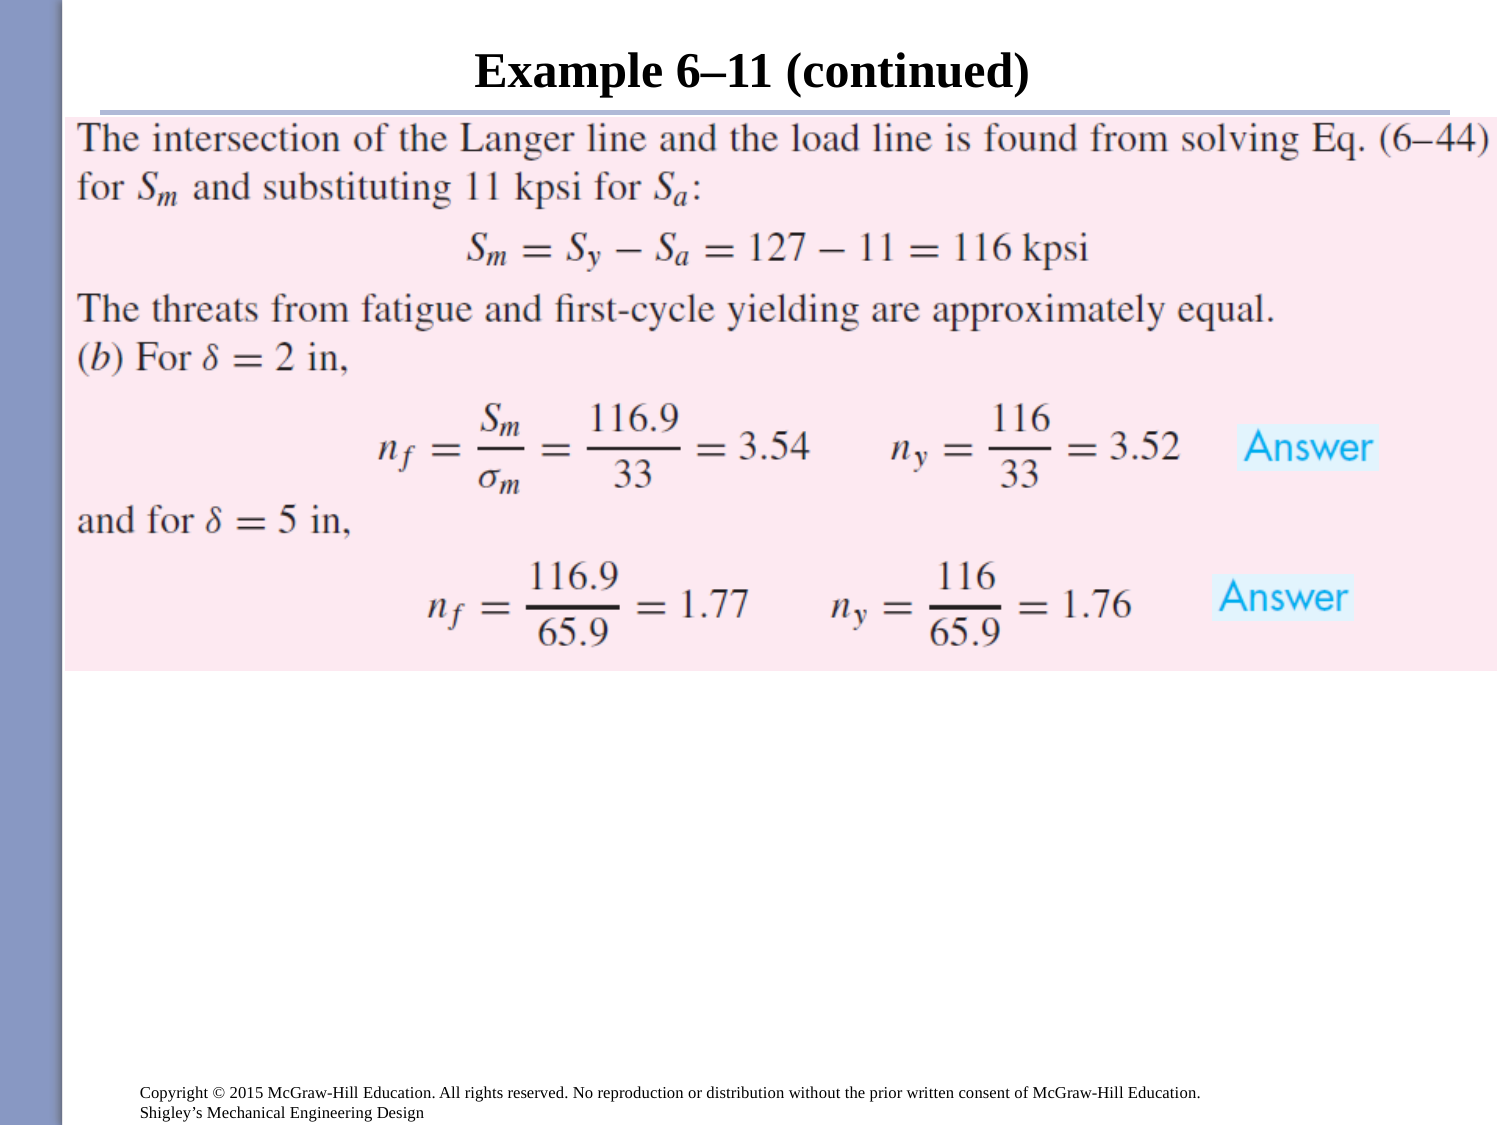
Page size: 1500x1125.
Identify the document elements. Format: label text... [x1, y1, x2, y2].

picture [65, 116, 1498, 671]
title Example 6–11 (continued) [137, 30, 1368, 106]
